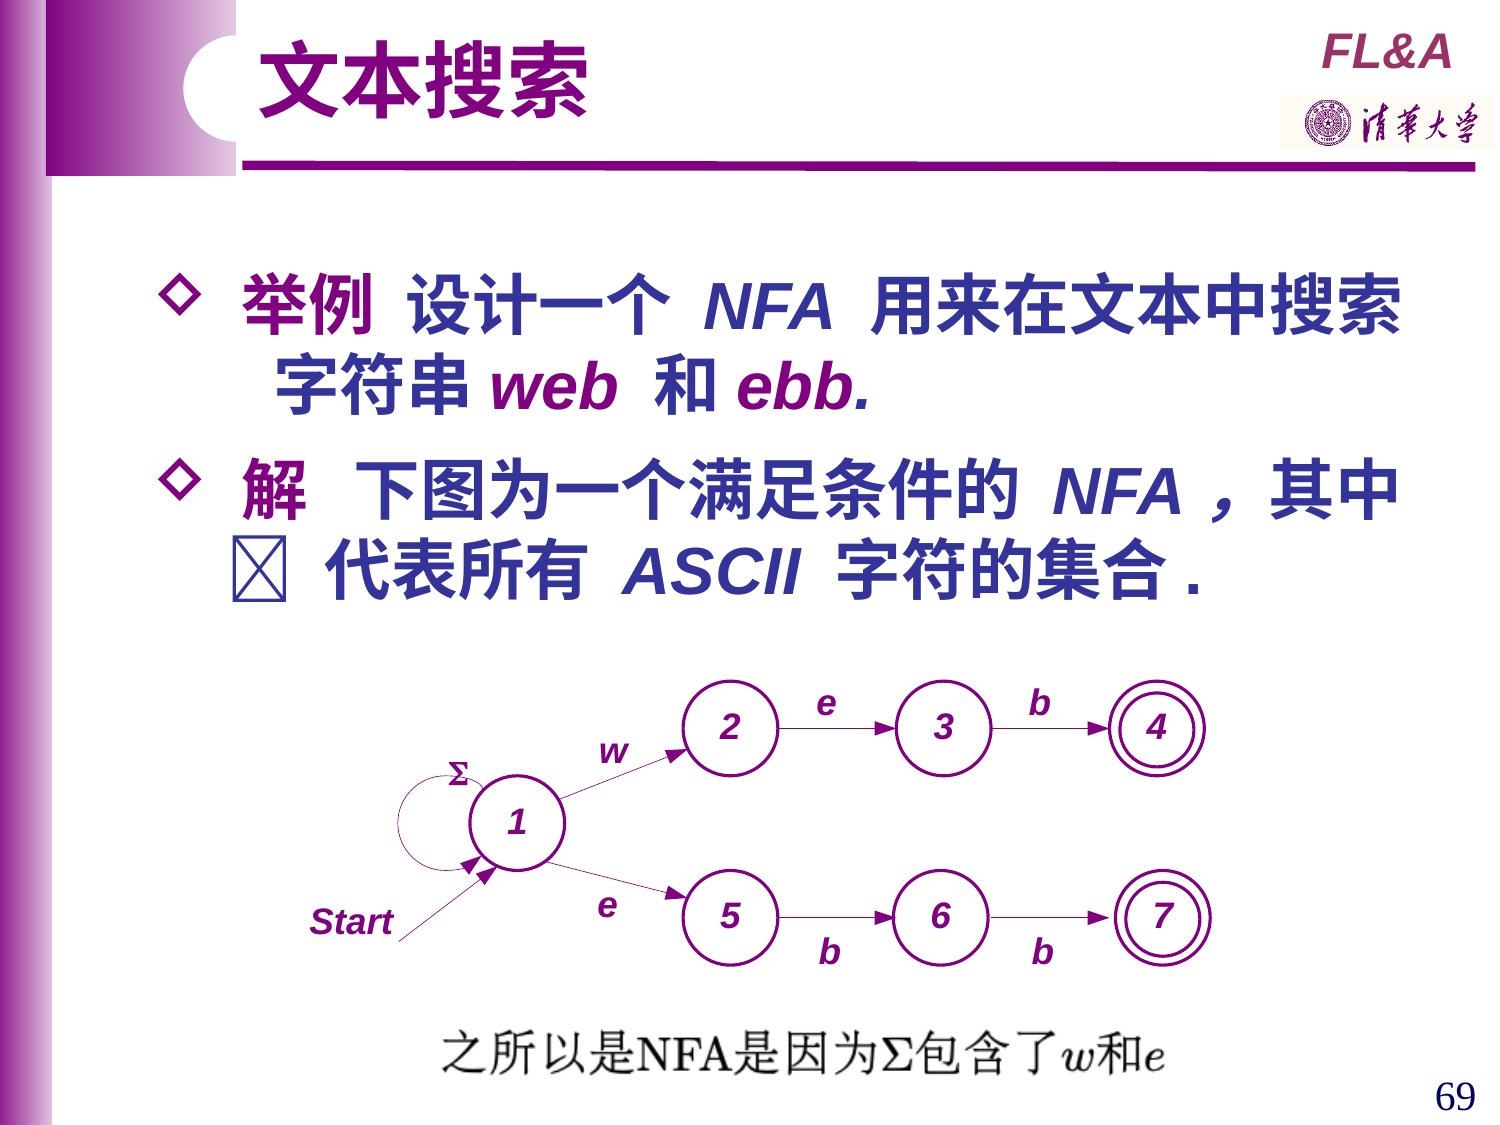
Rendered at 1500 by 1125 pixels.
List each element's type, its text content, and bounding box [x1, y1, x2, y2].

text_box 举例 设计一个 NFA 用来在文本中搜索 字符串web 和ebb. 解 下图为一个满足条件的 NFA，其中  代表所有 ASCII 字符的集合. [135, 255, 1424, 616]
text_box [283, 674, 1217, 981]
text_box 69 [1411, 1061, 1500, 1125]
picture [433, 1015, 1172, 1082]
text_box 文本搜索 [242, 32, 606, 137]
picture [1281, 94, 1495, 149]
